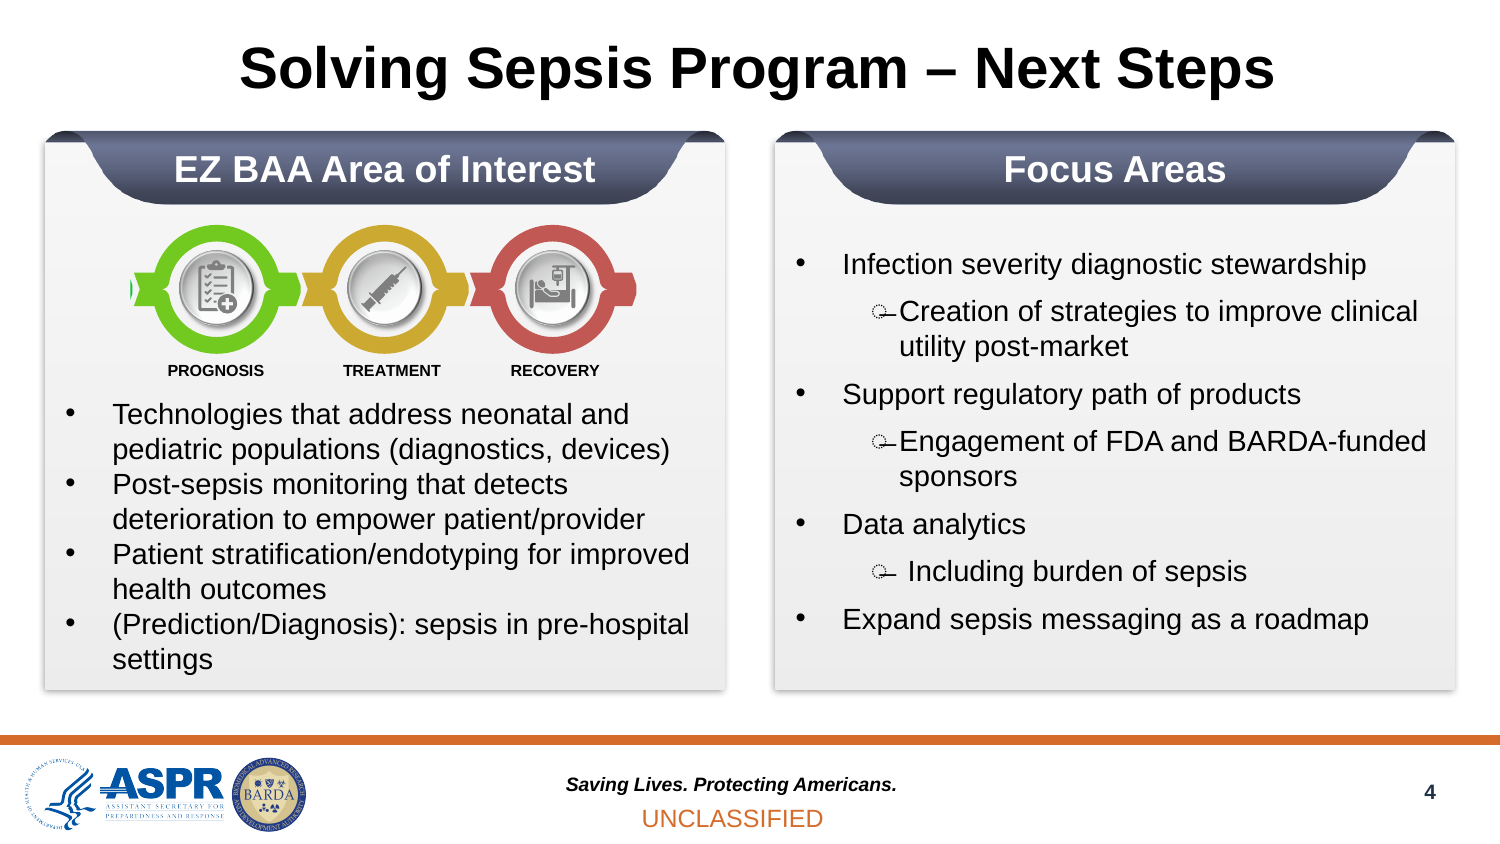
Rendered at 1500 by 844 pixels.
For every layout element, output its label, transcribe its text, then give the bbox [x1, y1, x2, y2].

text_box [45, 130, 725, 690]
picture [21, 755, 226, 834]
picture [229, 755, 308, 834]
picture [130, 222, 637, 391]
title Solving Sepsis Program – Next Steps [83, 0, 1434, 135]
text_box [775, 130, 1455, 690]
